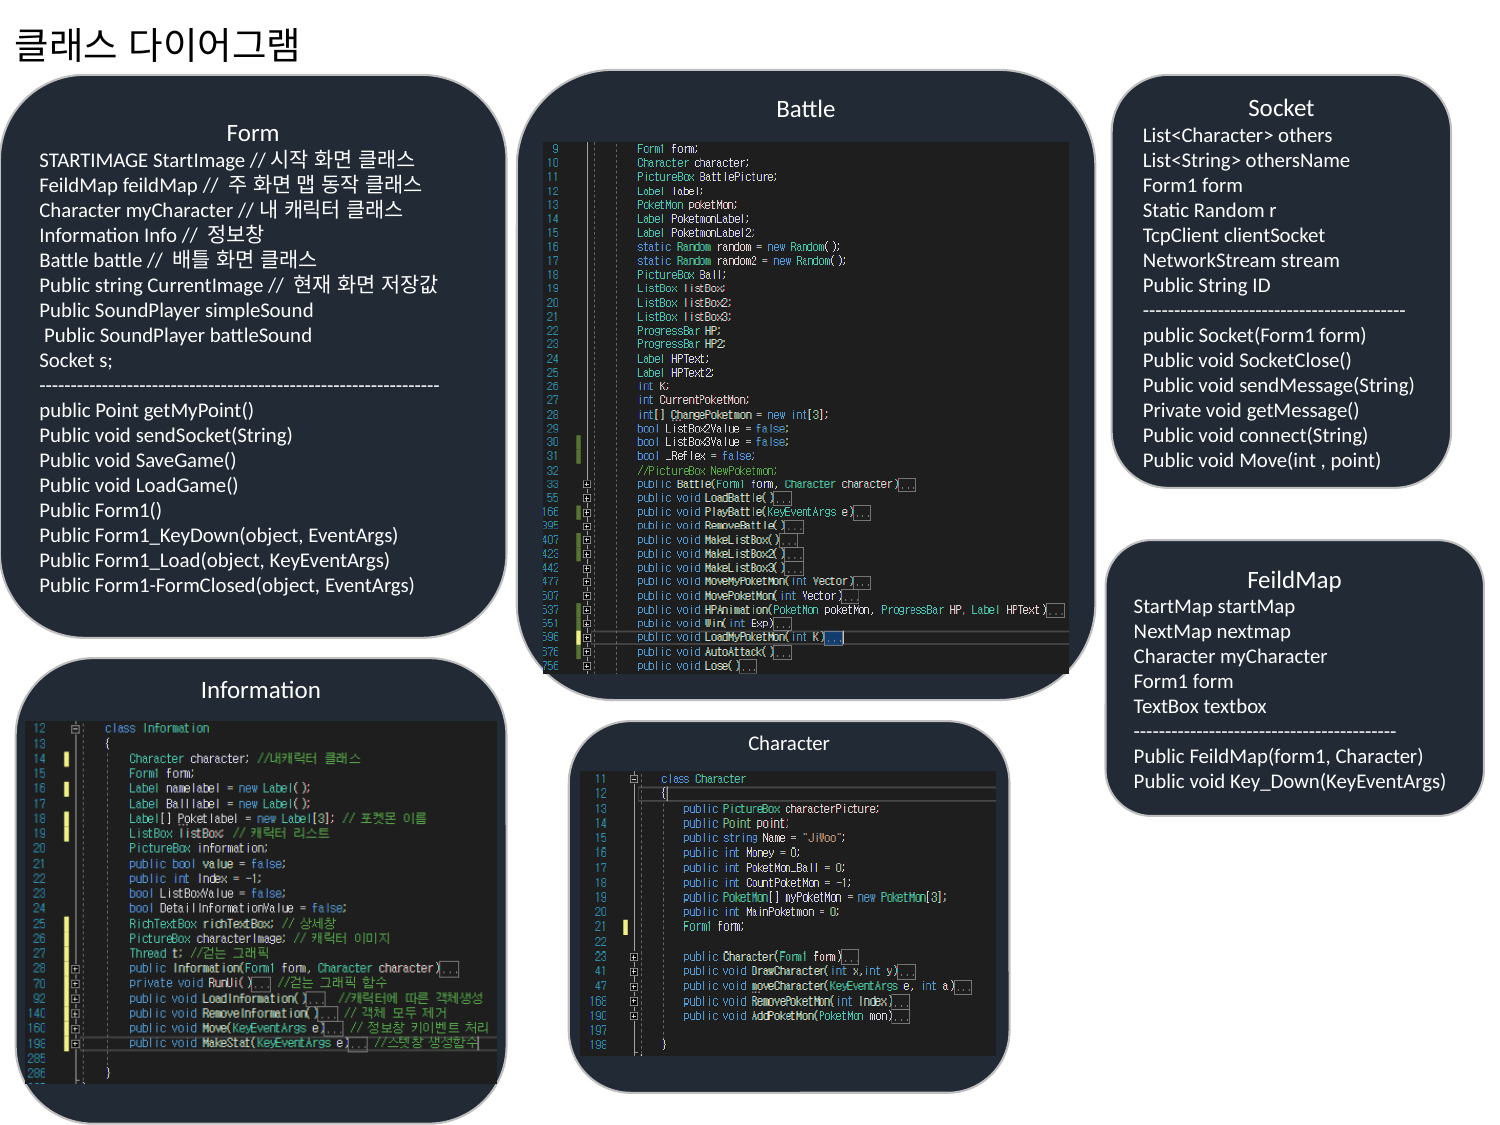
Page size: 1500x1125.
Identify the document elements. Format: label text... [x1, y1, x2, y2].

text_box Form STARTIMAGE StartImage //시작 화면 클래스 FeildMap feildMap // 주 화면 맵 동작 클래스 Character myCharacter //내 캐릭터 클래스 Information Info // 정보창 Battle battle // 배틀 화면 클래스 Public string CurrentImage // 현재 화면 저장값 Public SoundPlayer simpleSound Public SoundPlayer battleSound Socket s; ---------------------------------------------------------------- public Point getMyPoint() Public void sendSocket(String) Public void SaveGame() Public void LoadGame() Public Form1() Public Form1_KeyDown(object, EventArgs) Public Form1_Load(object, KeyEventArgs) Public Form1-FormClosed(object, EventArgs) [0, 73, 508, 639]
text_box 클래스 다이어그램 [0, 14, 592, 74]
text_box FeildMap StartMap startMap NextMap nextmap Character myCharacter Form1 form TextBox textbox ------------------------------------------ Public FeildMap(form1, Character) Public void Key_Down(KeyEventArgs) [1104, 539, 1485, 817]
text_box Socket List<Character> others List<String> othersName Form1 form Static Random r TcpClient clientSocket NetworkStream stream Public String ID ------------------------------------------public Socket(Form1 form) Public void SocketClose() Public void sendMessage(String) Private void getMessage() Public void connect(String) Public void Move(int , point) [1110, 73, 1453, 489]
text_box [15, 658, 507, 1124]
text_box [568, 721, 1010, 1093]
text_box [516, 69, 1096, 701]
